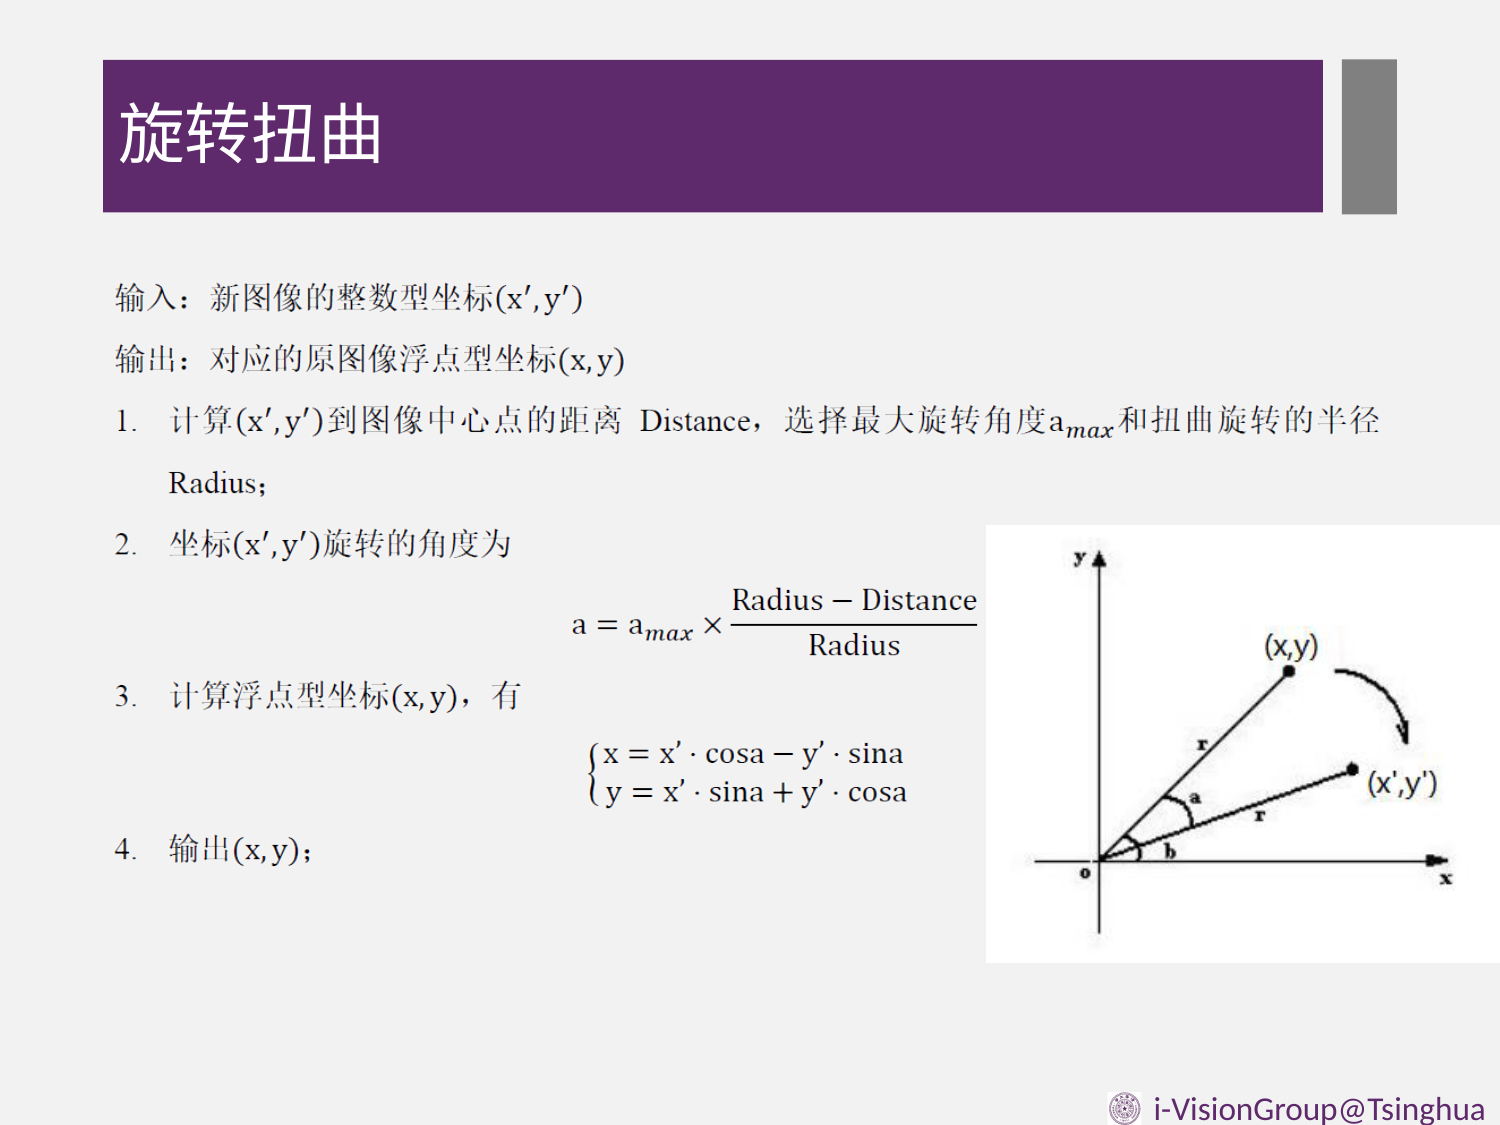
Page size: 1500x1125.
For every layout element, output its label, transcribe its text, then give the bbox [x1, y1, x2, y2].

picture [1106, 1092, 1142, 1125]
picture [103, 277, 1500, 963]
title 旋转扭曲 [103, 61, 1323, 213]
